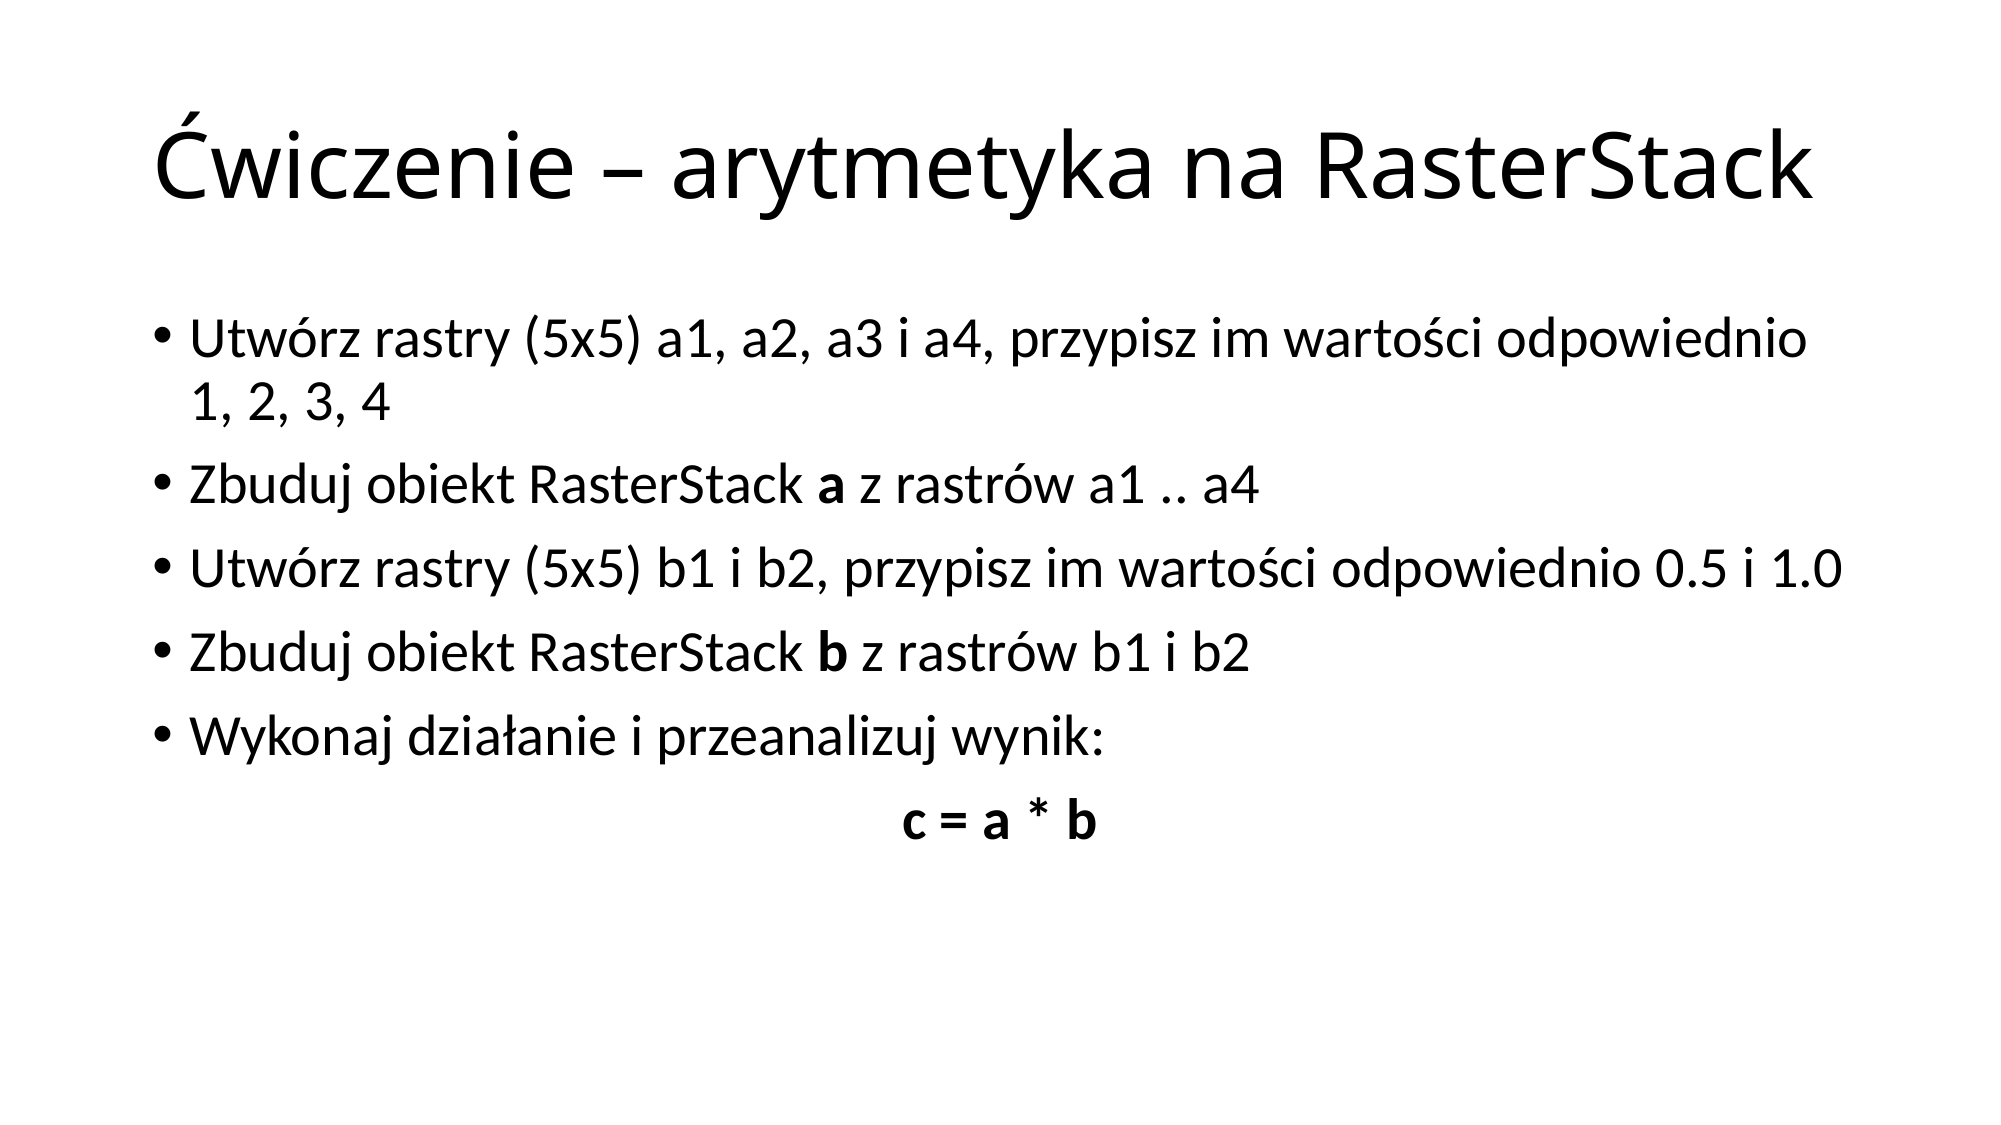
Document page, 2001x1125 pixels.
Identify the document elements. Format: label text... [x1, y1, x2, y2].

title Ćwiczenie – arytmetyka na RasterStack [137, 59, 1863, 278]
list Utwórz rastry (5x5) a1, a2, a3 i a4, przypisz im wartości odpowiednio 1, 2, 3, 4 Zbuduj obiekt RasterStack a z rastrów a1 .. a4 Utwórz rastry (5x5) b1 i b2, przypisz im wartości odpowiednio 0.5 i 1.0 Zbuduj obiekt RasterStack b z rastrów b1 i b2 Wykonaj działanie i przeanalizuj wynik: c = a * b [137, 299, 1863, 1014]
